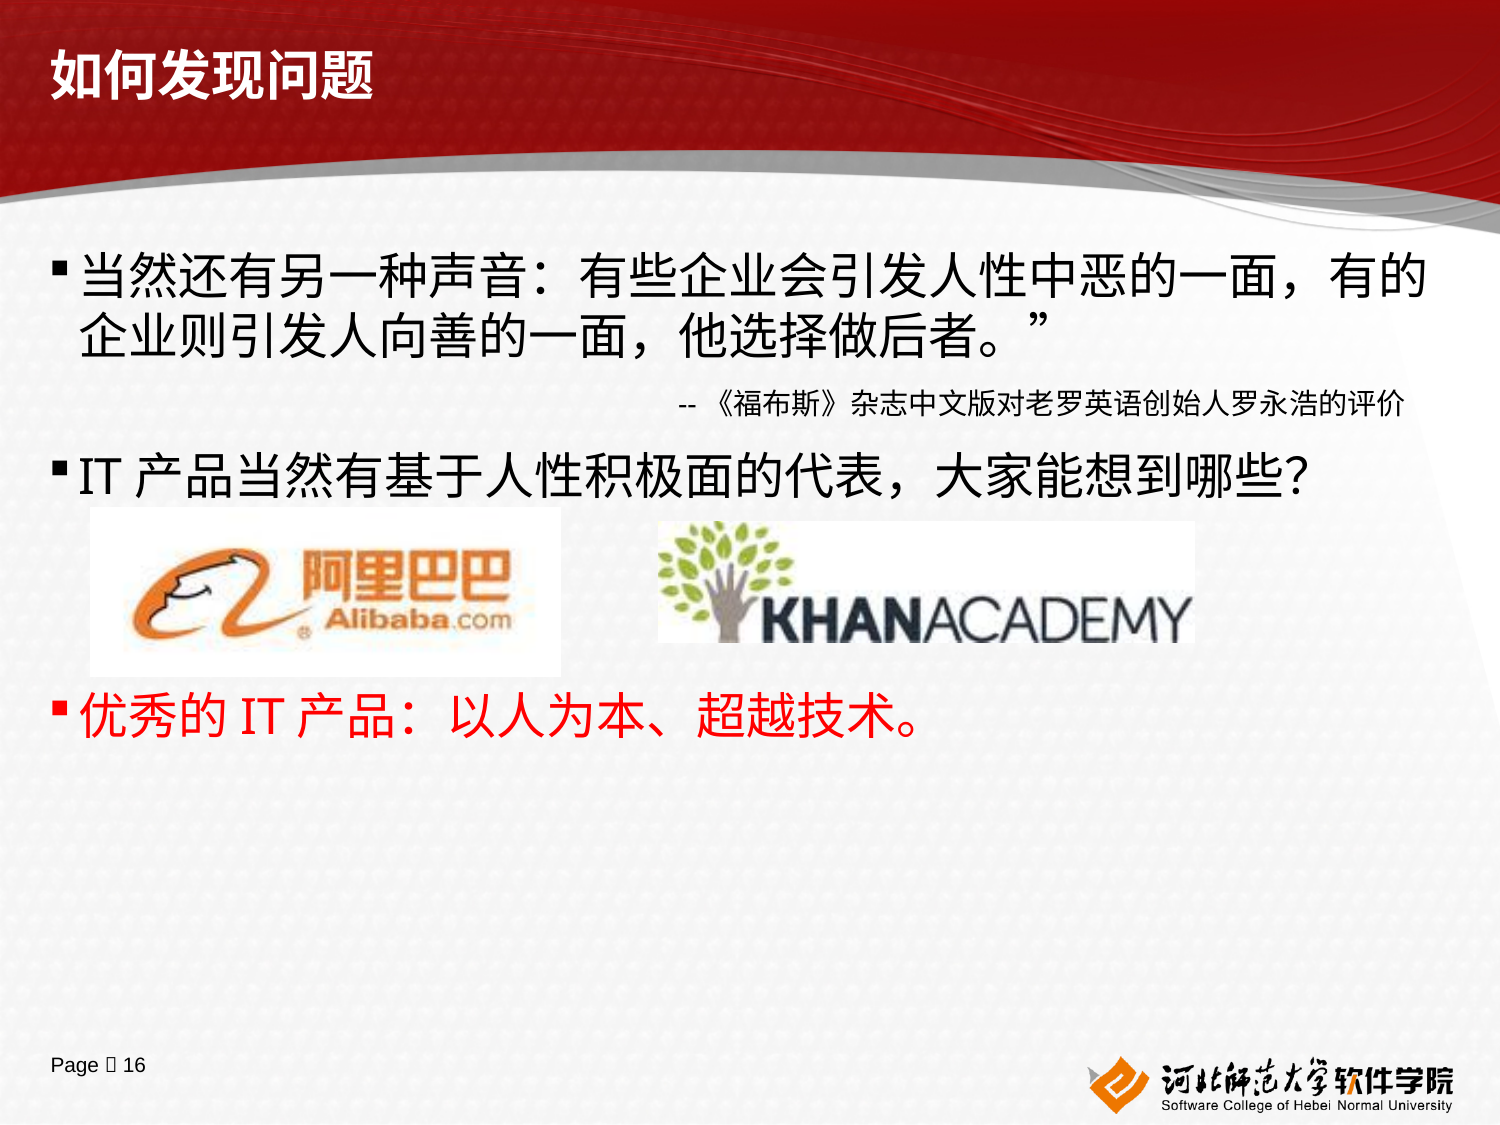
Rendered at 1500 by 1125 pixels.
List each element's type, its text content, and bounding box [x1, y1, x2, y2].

list 当然还有另一种声音：有些企业会引发人性中恶的一面，有的企业则引发人向善的一面，他选择做后者。” --《福布斯》杂志中文版对老罗英语创始人罗永浩的评价 IT产品当然有基于人性积极面的代表，大家能想到哪些？ 优秀的IT产品：以人为本、超越技术。 [48, 243, 1448, 952]
picture [0, 0, 1500, 1125]
title 如何发现问题 [48, 41, 1448, 148]
